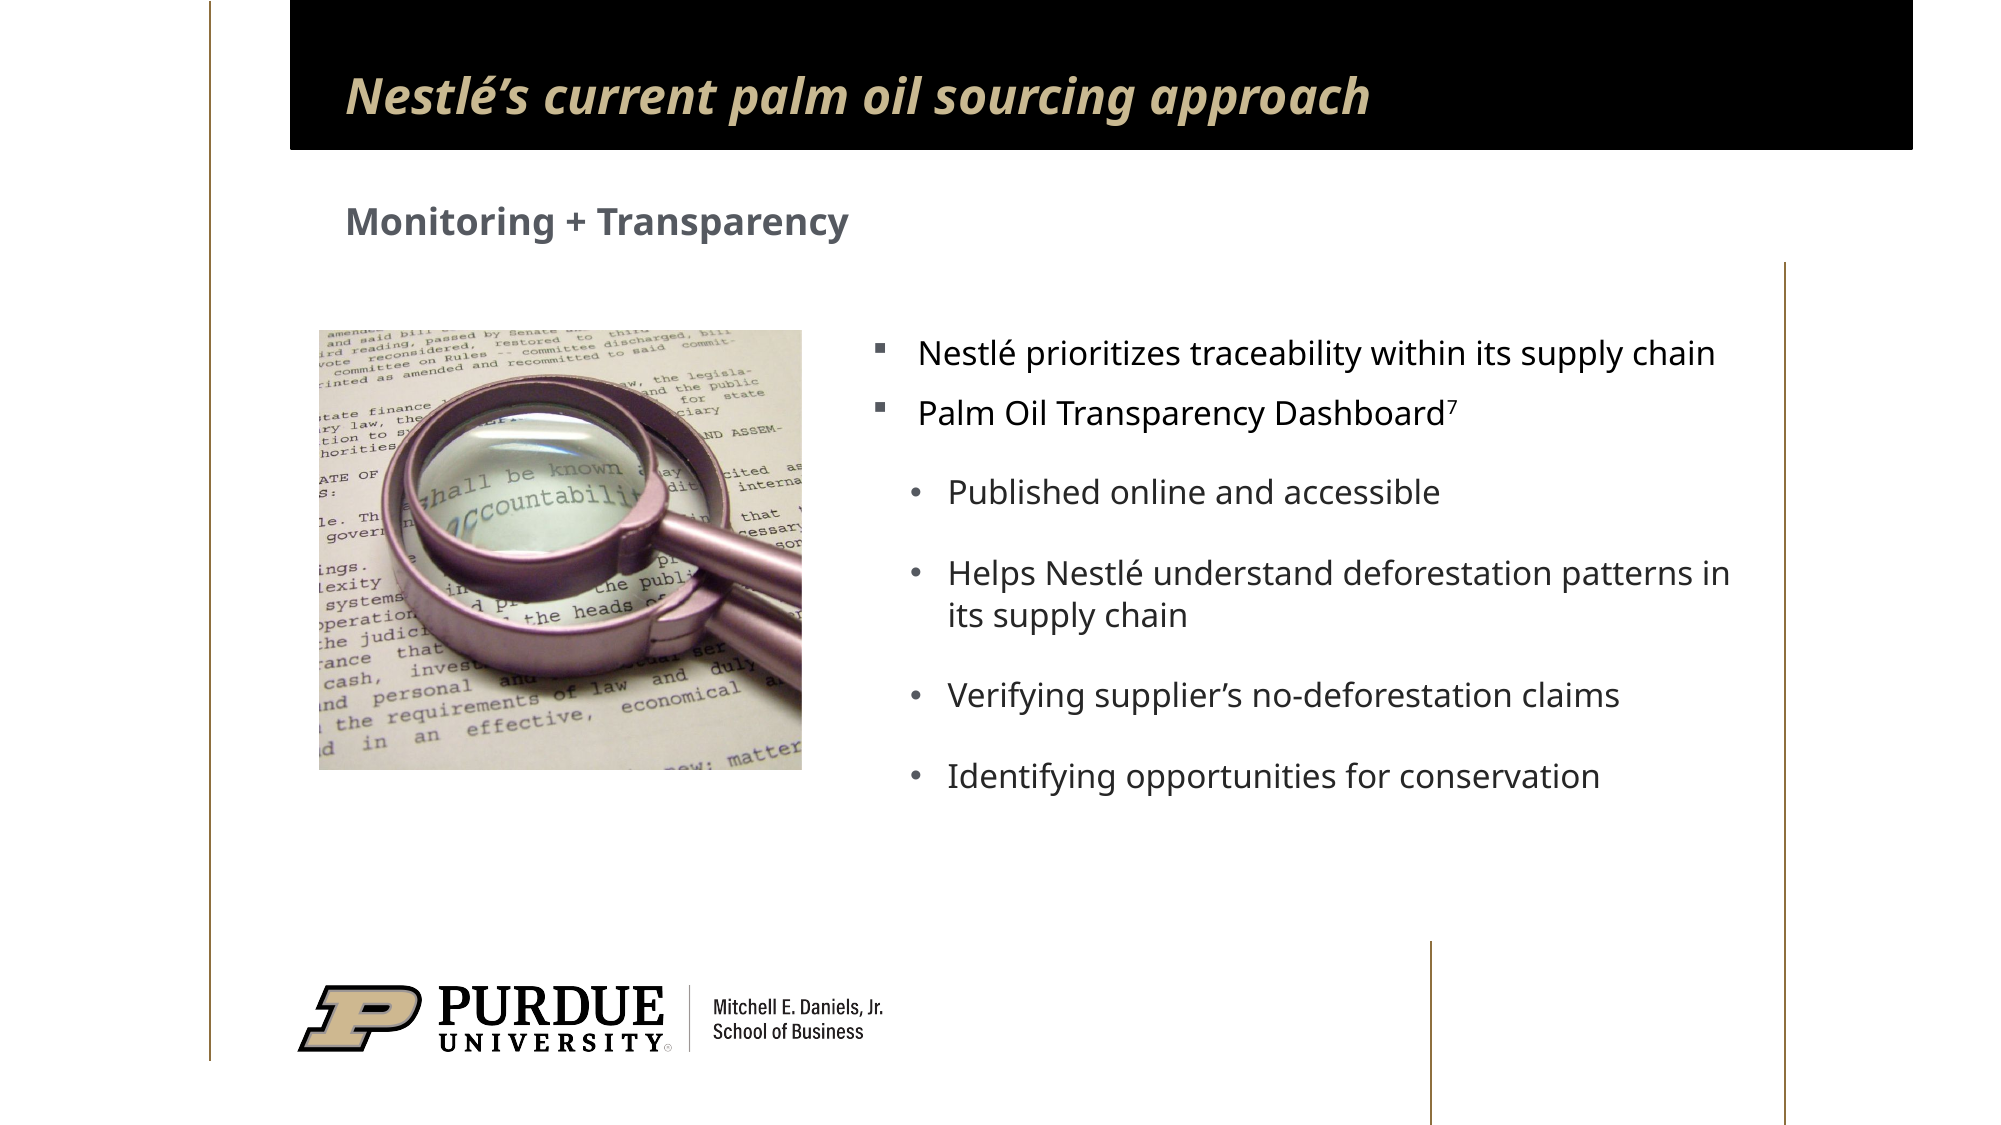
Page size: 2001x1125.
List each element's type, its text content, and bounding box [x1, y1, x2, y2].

picture [319, 330, 802, 770]
title Nestlé’s current palm oil sourcing approach [343, 69, 1659, 129]
subtitle Monitoring + Transparency [344, 197, 1656, 244]
list Nestlé prioritizes traceability within its supply chain Palm Oil Transparency Dashboard7 Published online and accessible Helps Nestlé understand deforestation patterns in its supply chain Verifying supplier’s no-deforestation claims Identifying opportunities for conservation [872, 329, 1749, 890]
picture [297, 982, 994, 1056]
